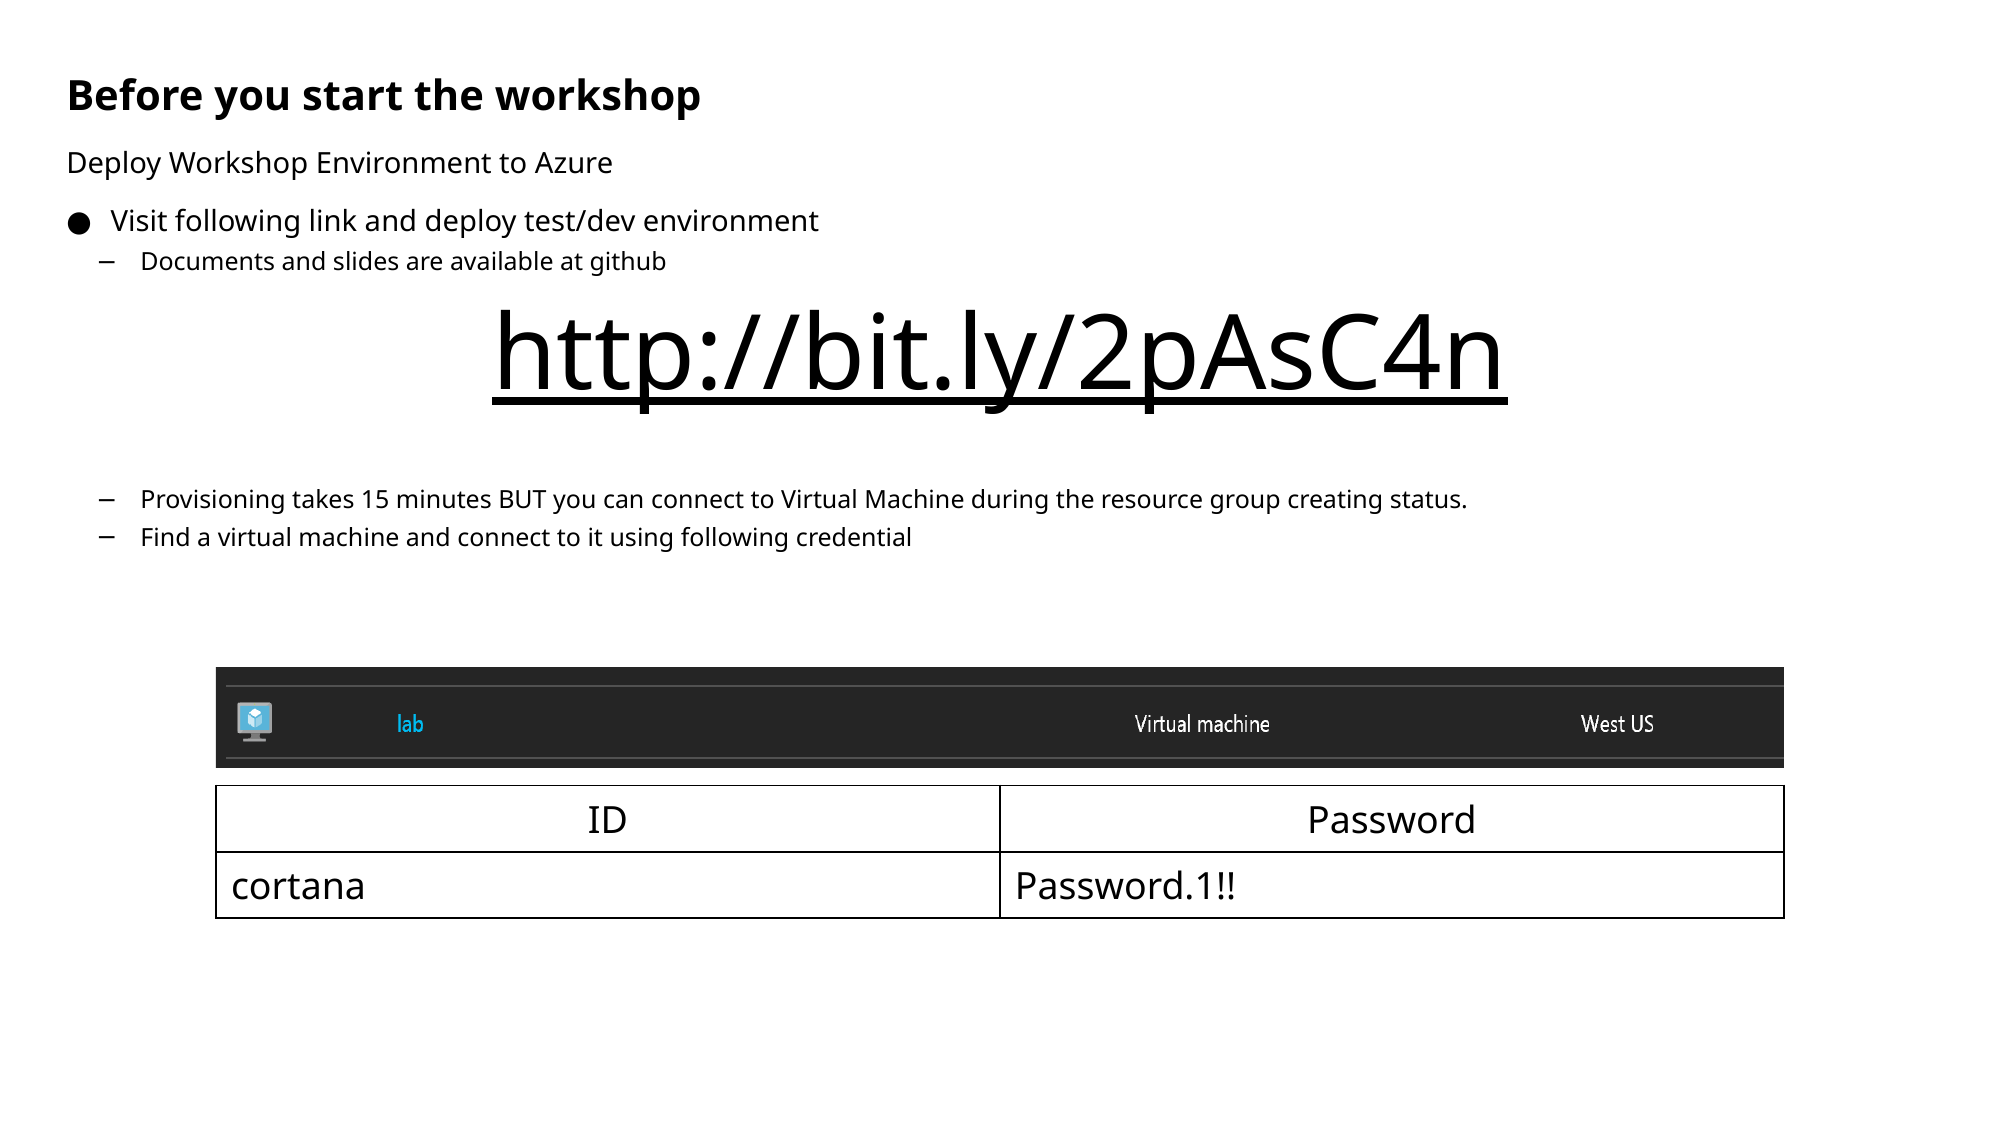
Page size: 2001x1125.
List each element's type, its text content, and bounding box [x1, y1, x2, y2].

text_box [215, 666, 1785, 768]
list Visit following link and deploy test/dev environment Documents and slides are available at github Provisioning takes 15 minutes BUT you can connect to Virtual Machine during the resource group creating status. Find a virtual machine and connect to it using following credential [51, 198, 1949, 247]
table_header Password [1001, 786, 1783, 851]
table_cell Password.1!! [1001, 853, 1783, 917]
text_box http://bit.ly/2pAsC4n [51, 247, 1949, 464]
list Visit following link and deploy test/dev environment Documents and slides are available at github Provisioning takes 15 minutes BUT you can connect to Virtual Machine during the resource group creating status. Find a virtual machine and connect to it using following credential [51, 464, 1949, 1052]
table_cell cortana [217, 853, 999, 917]
table_header ID [217, 786, 999, 851]
list Deploy Workshop Environment to Azure [51, 128, 1949, 198]
title Before you start the workshop [51, 59, 1949, 128]
